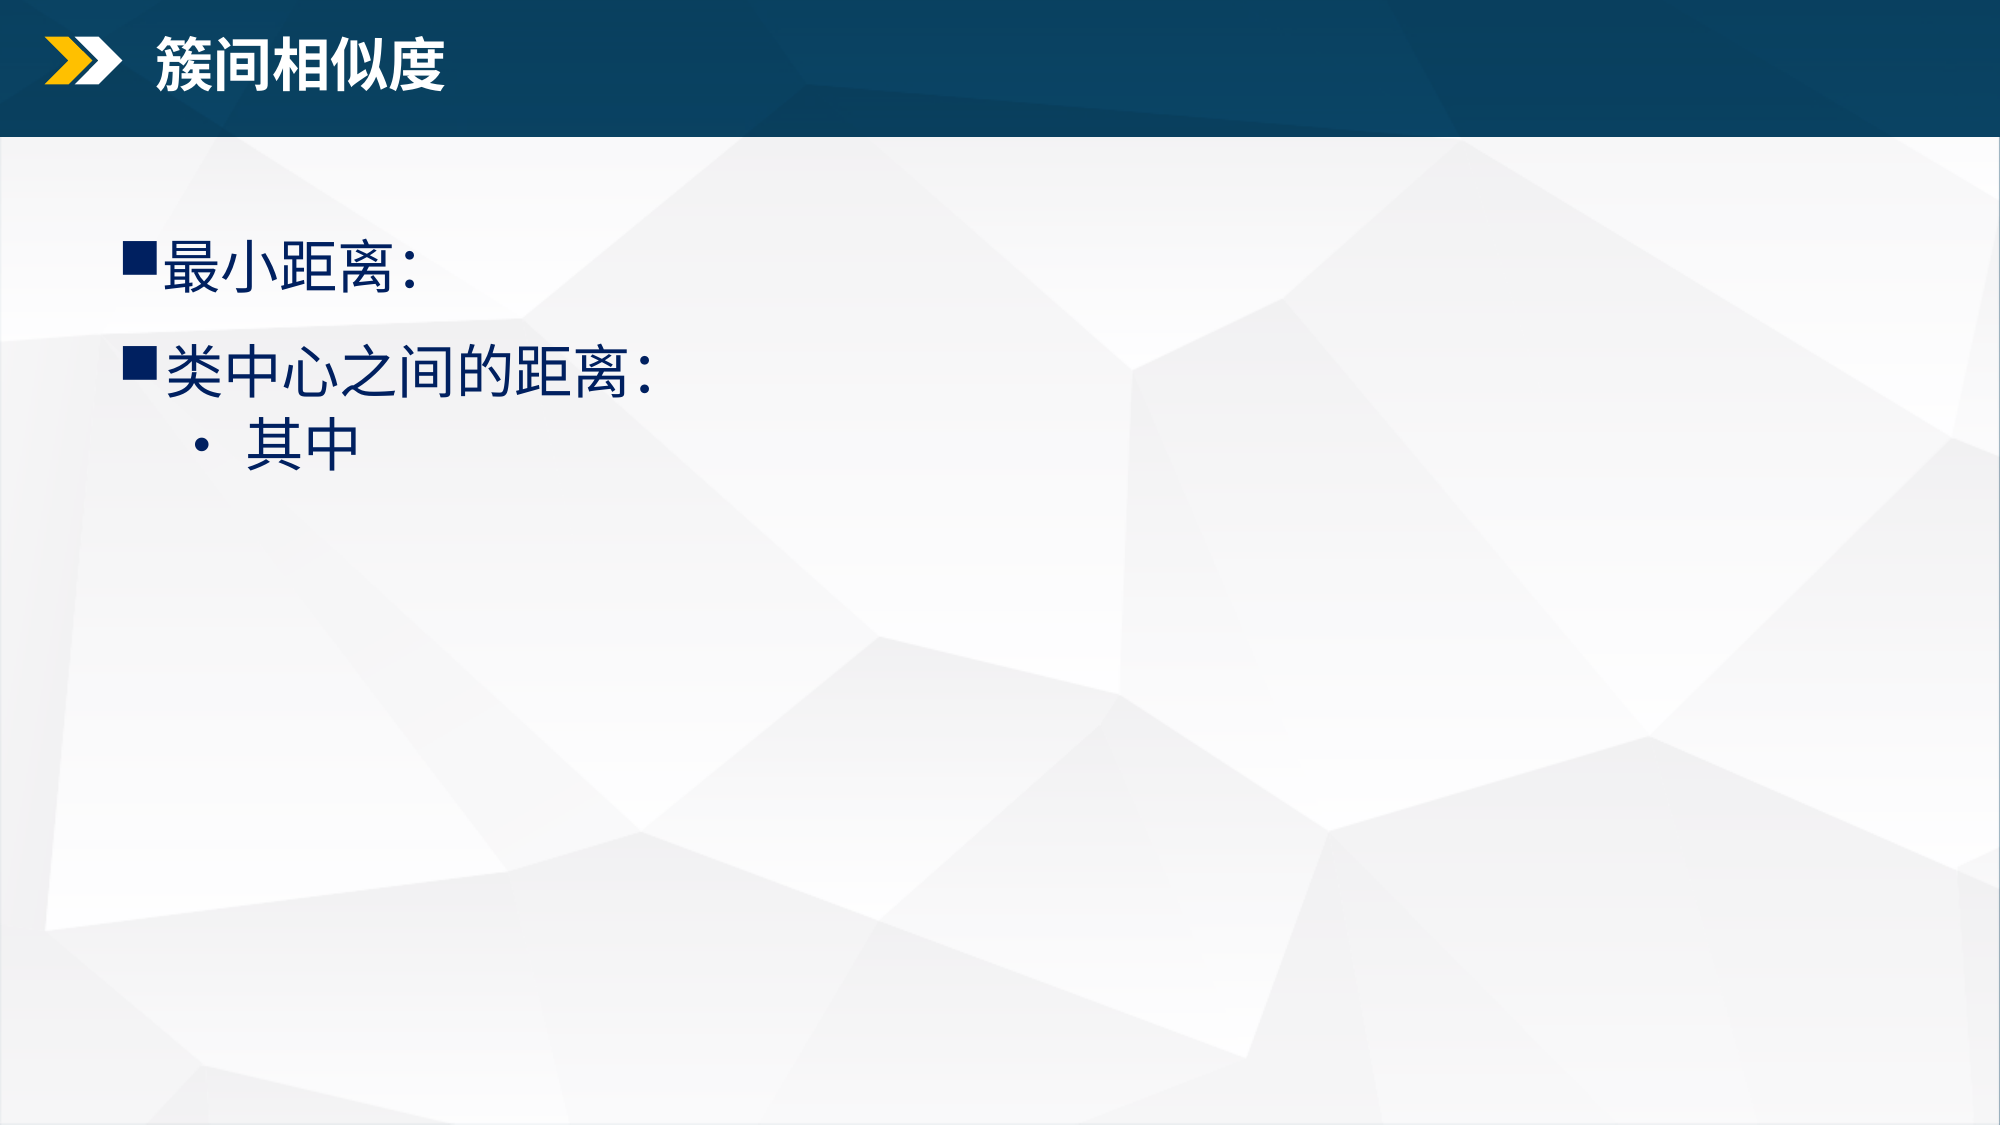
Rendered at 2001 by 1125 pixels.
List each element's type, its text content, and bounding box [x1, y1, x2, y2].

picture [0, 0, 2000, 1125]
list 簇间相似度 [140, 28, 1027, 93]
